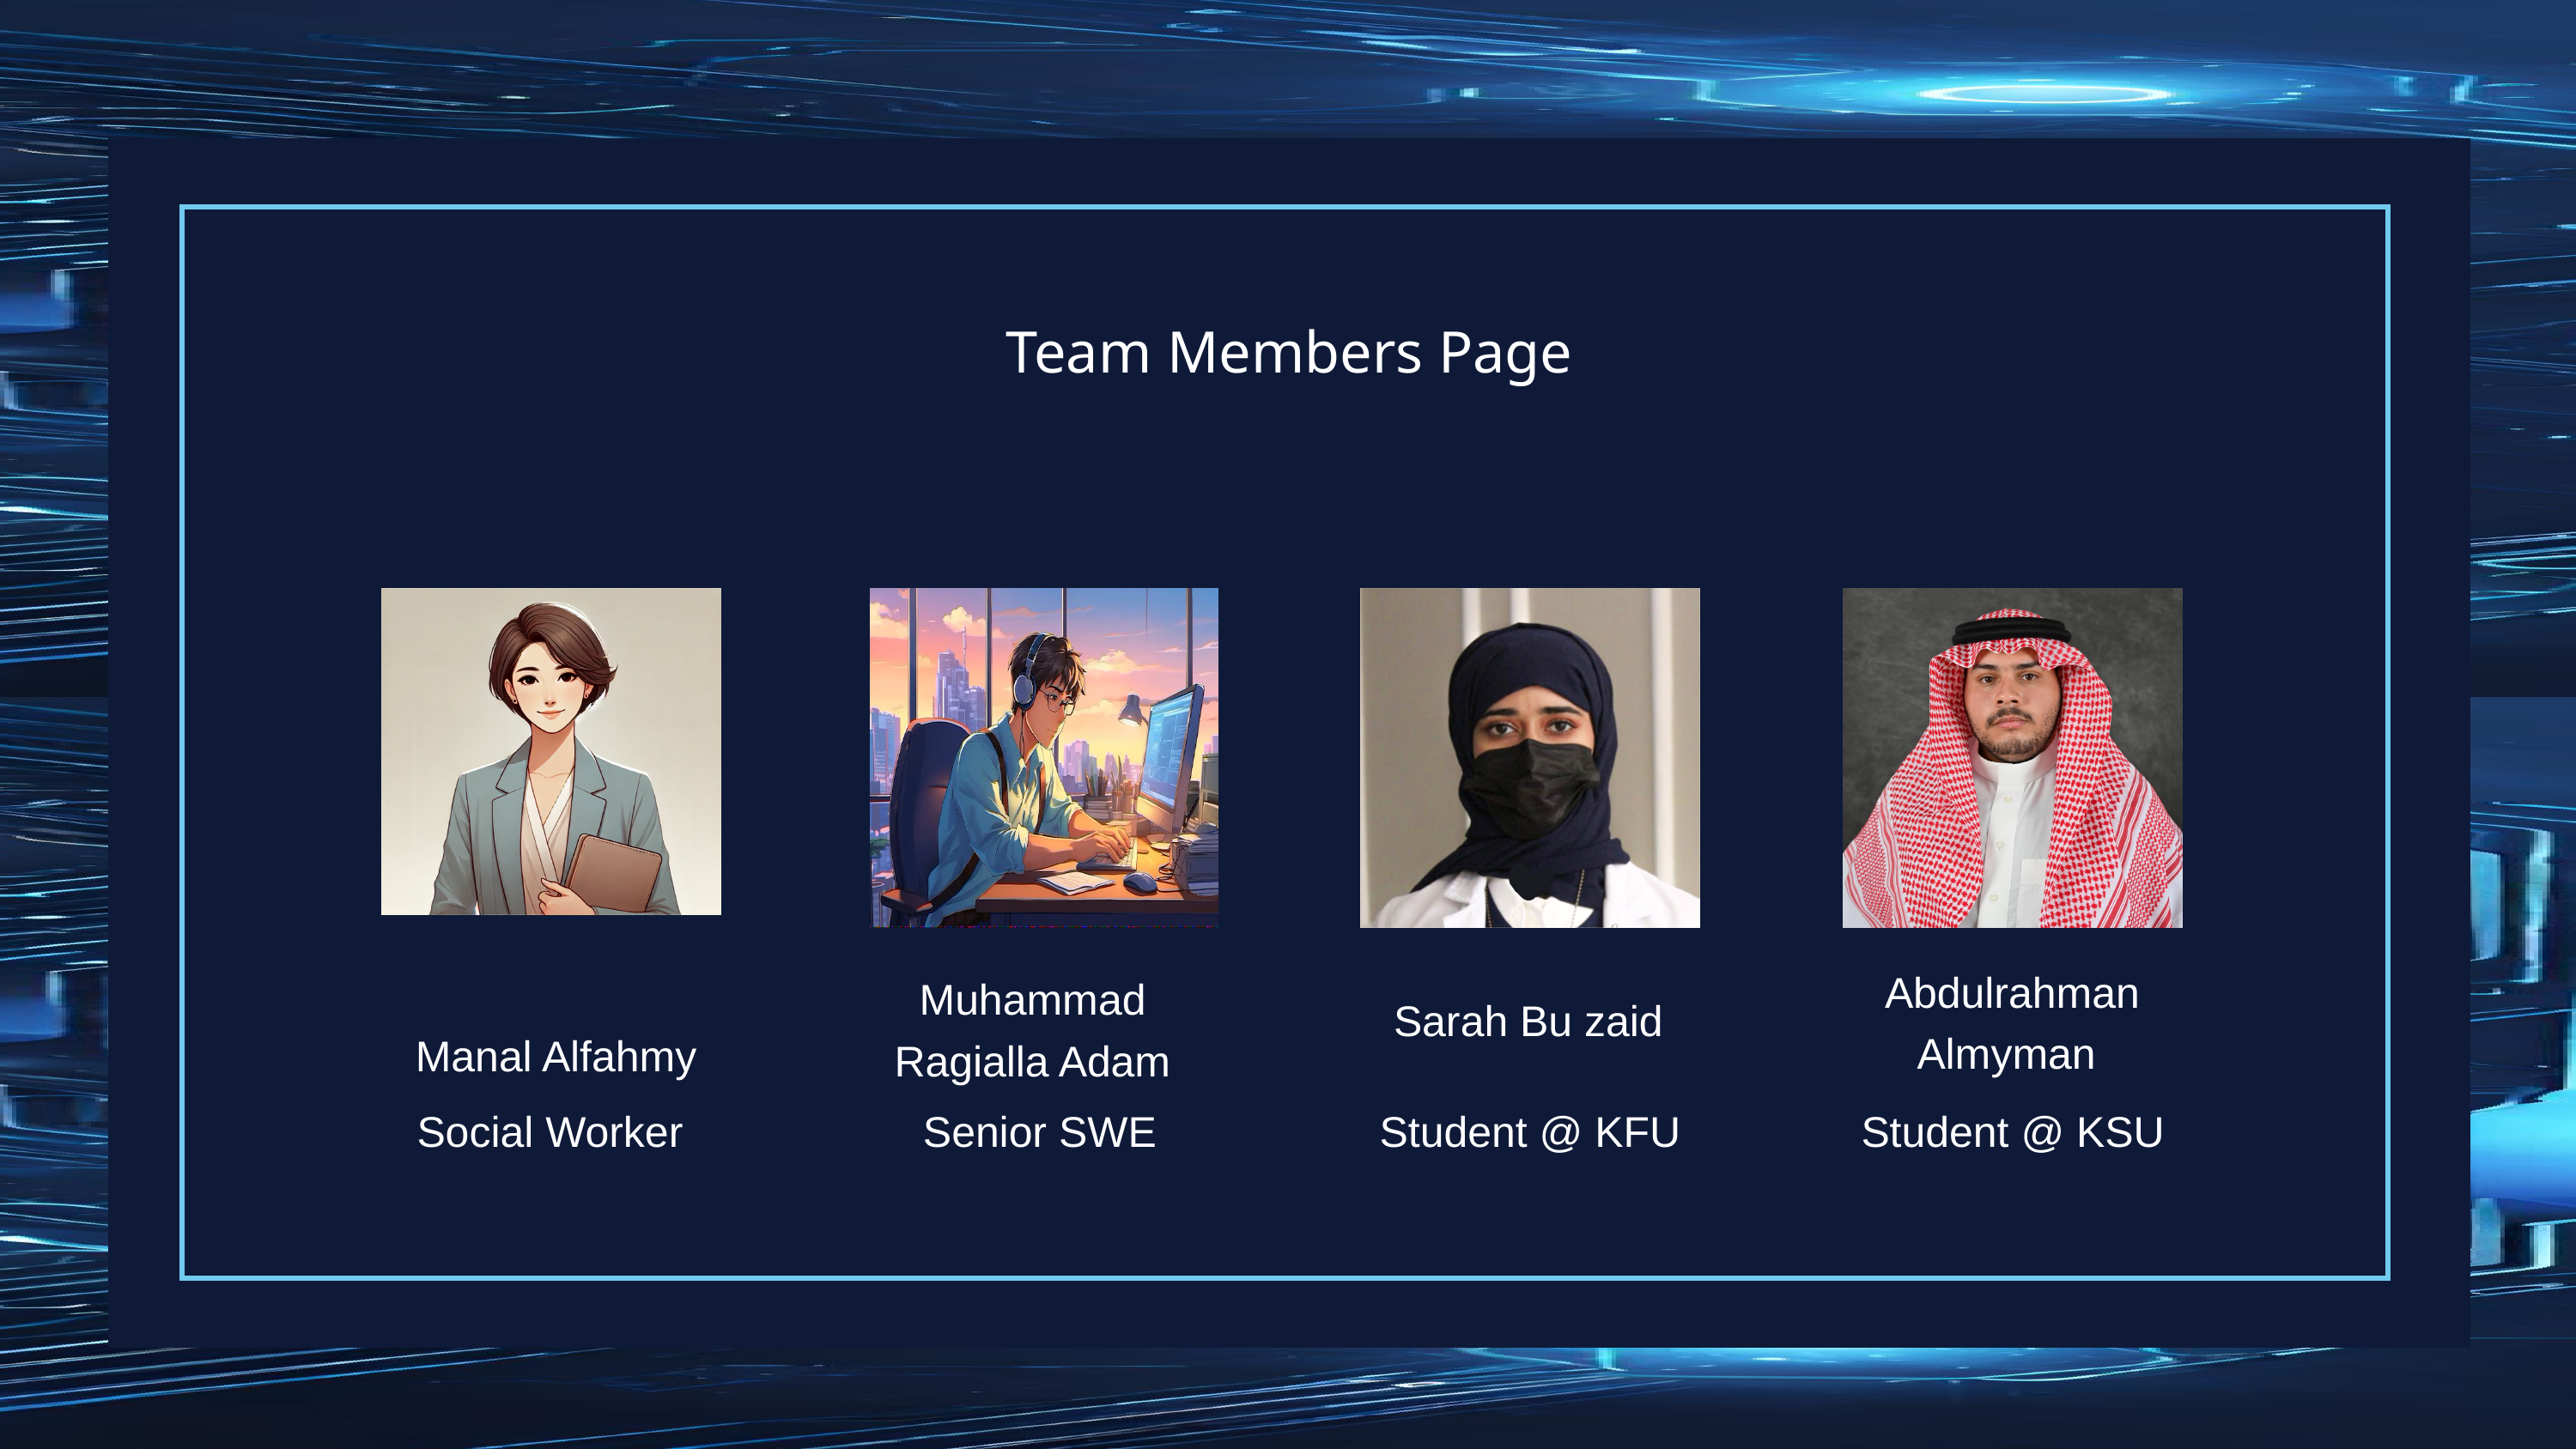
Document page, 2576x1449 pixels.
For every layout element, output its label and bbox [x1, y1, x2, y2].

text_box [1840, 955, 2184, 1157]
text_box [0, 0, 2576, 1449]
picture [381, 587, 721, 915]
picture [1843, 587, 2183, 928]
picture [1360, 587, 1700, 928]
text_box [181, 181, 2388, 1279]
text_box [1351, 983, 1702, 1157]
picture [870, 587, 1218, 928]
text_box [860, 962, 1212, 1157]
text_box [108, 112, 2471, 1349]
text_box [378, 1019, 722, 1157]
